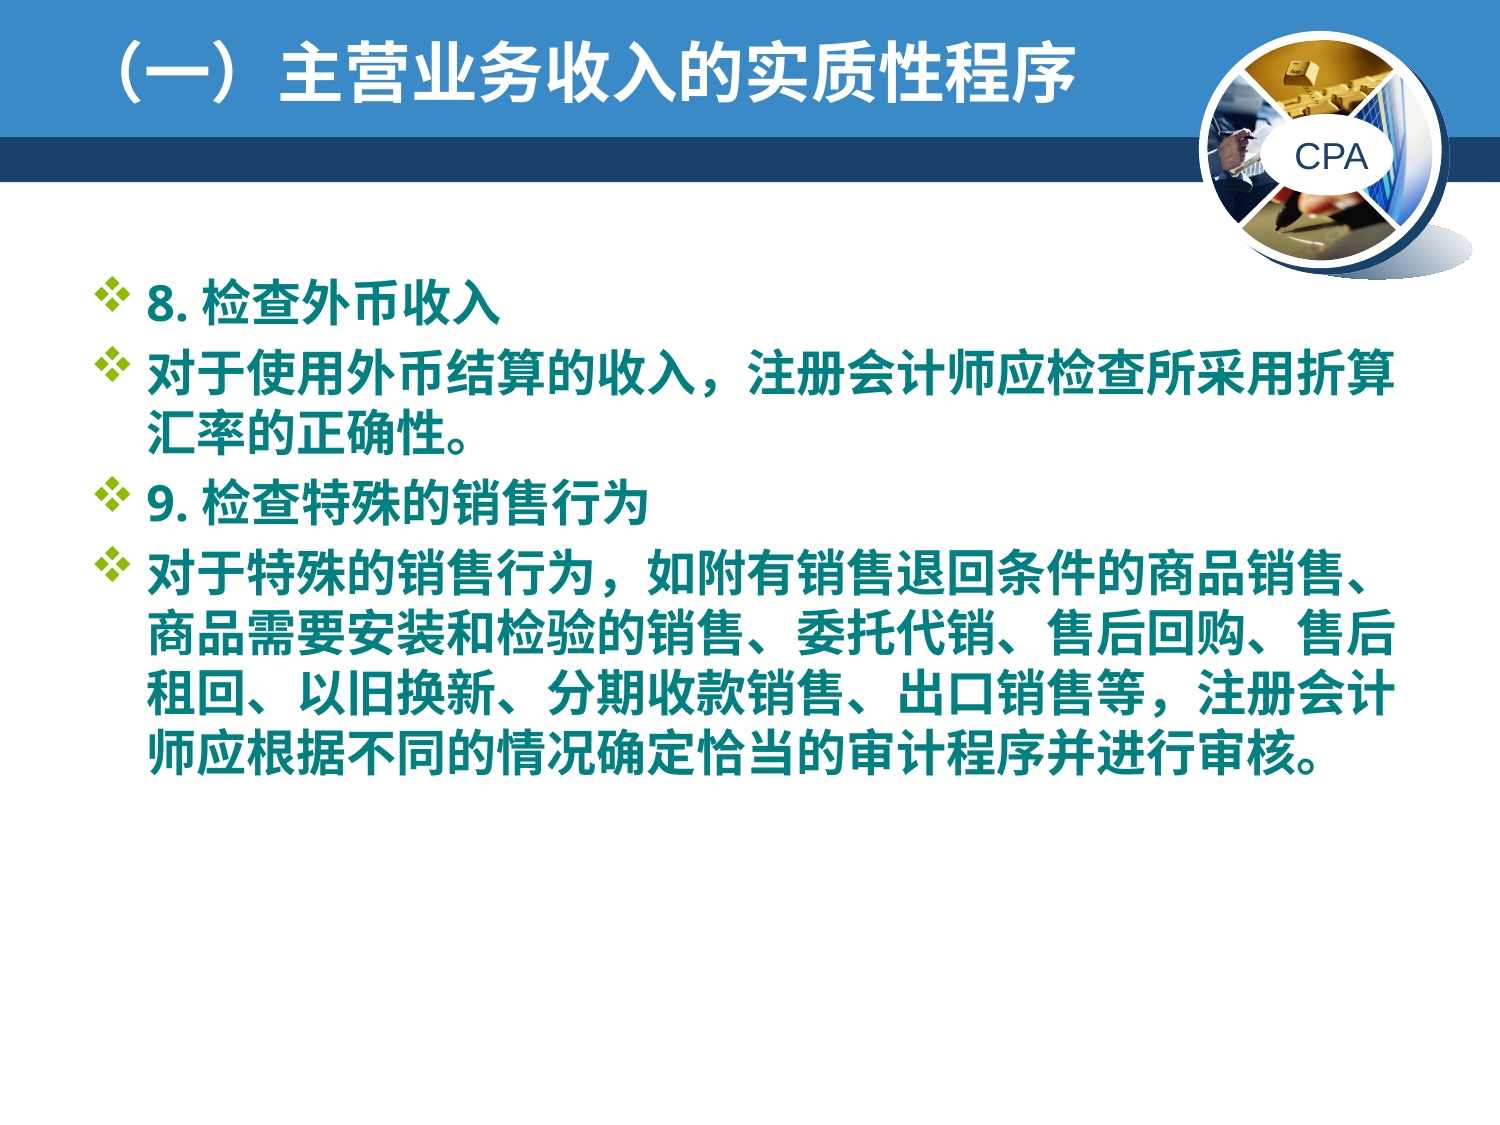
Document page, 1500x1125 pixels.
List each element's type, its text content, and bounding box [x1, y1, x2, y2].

picture [1354, 73, 1433, 203]
title （一）主营业务收入的实质性程序 [62, 24, 1338, 118]
list 8.检查外币收入 对于使用外币结算的收入，注册会计师应检查所采用折算汇率的正确性。 9.检查特殊的销售行为 对于特殊的销售行为，如附有销售退回条件的商品销售、商品需要安装和检验的销售、委托代销、售后回购、售后租回、以旧换新、分期收款销售、出口销售等，注册会计师应根据不同的情况确定恰当的审计程序并进行审核。 [75, 203, 1425, 1065]
picture [1267, 186, 1369, 203]
picture [1207, 118, 1287, 203]
picture [1338, 41, 1394, 116]
